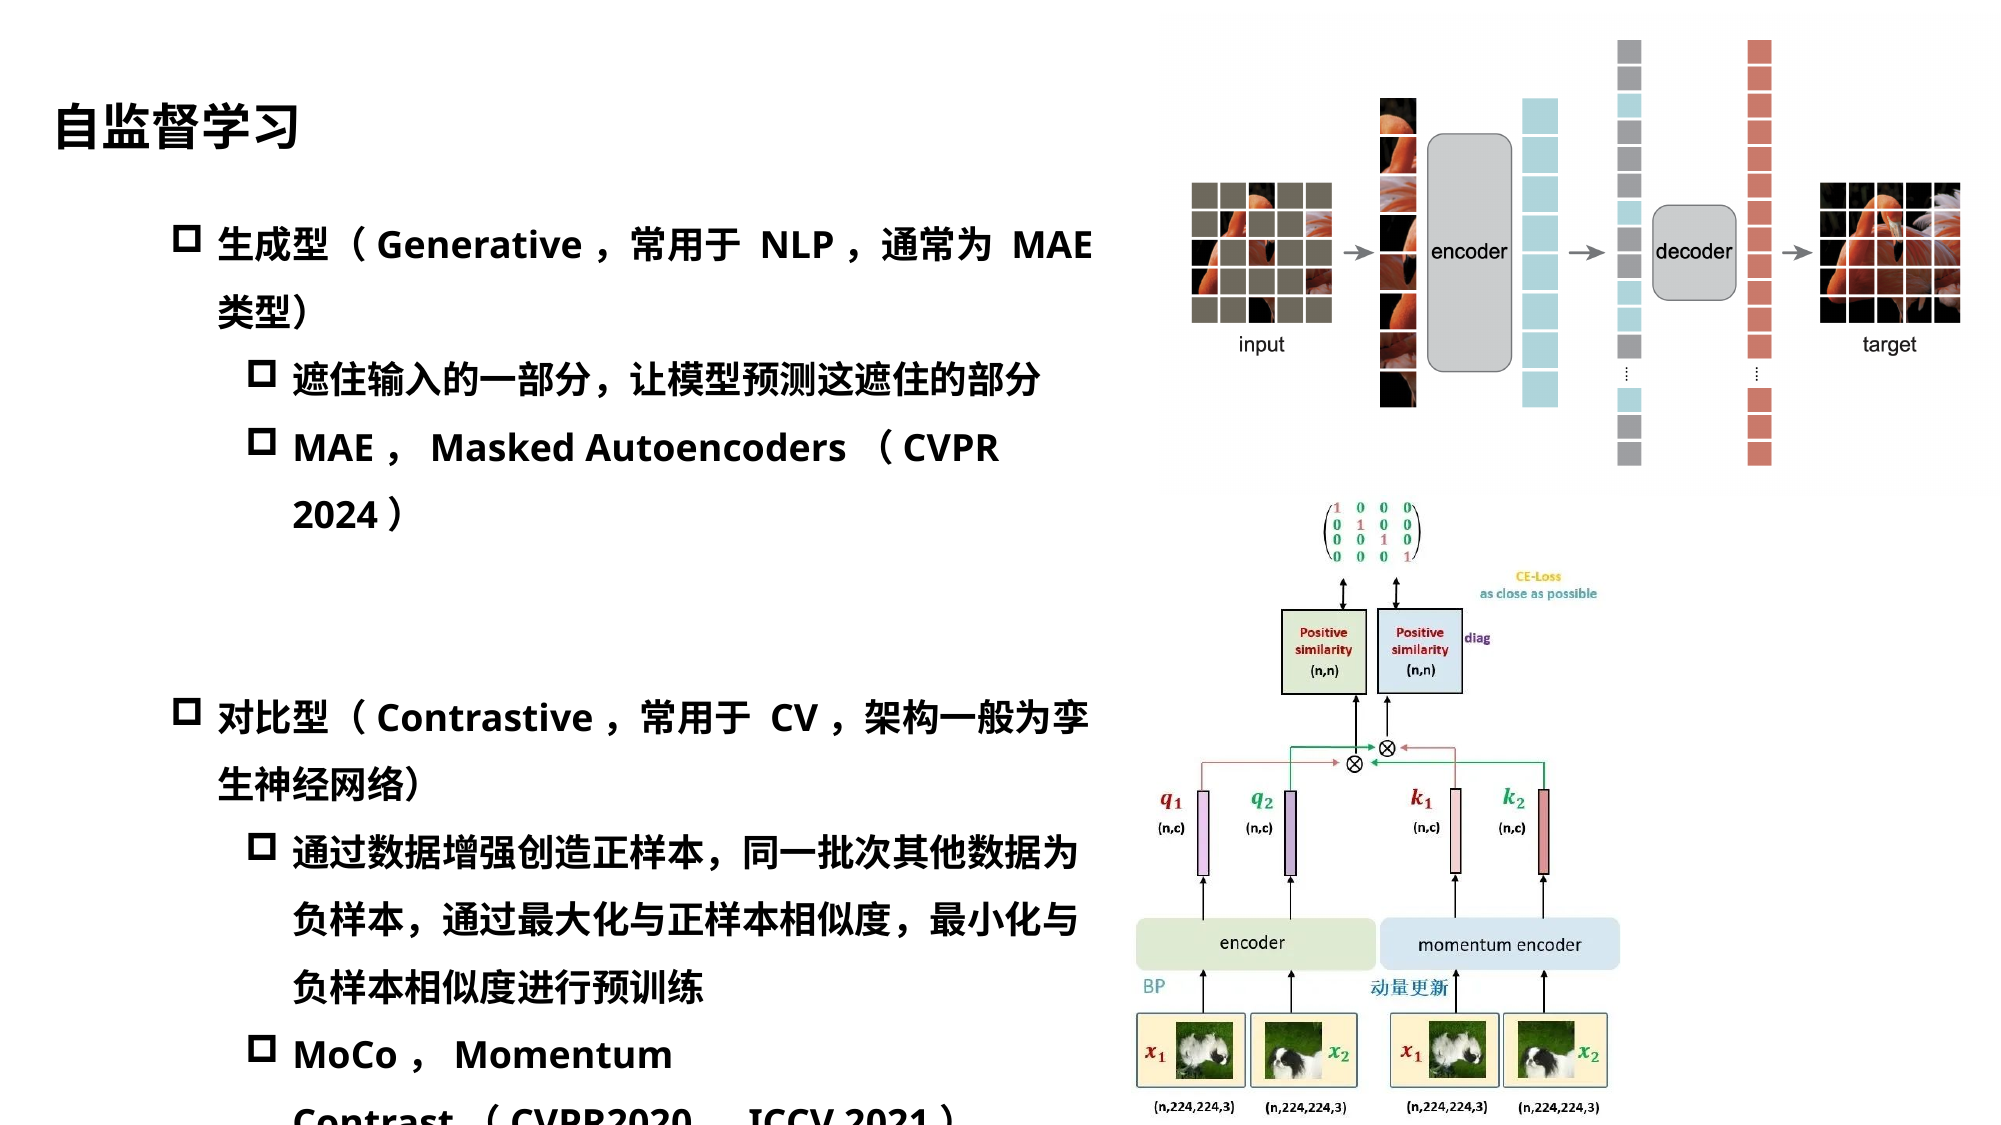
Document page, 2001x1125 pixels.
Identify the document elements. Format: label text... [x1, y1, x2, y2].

picture [1130, 13, 2000, 1125]
text_box 生成型（Generative，常用于 NLP，通常为 MAE 类型） 遮住输入的一部分，让模型预测这遮住的部分 MAE，Masked Autoencoders（CVPR 2024） 对比型（Contrastive，常用于 CV，架构一般为孪生神经网络） 通过数据增强创造正样本，同一批次其他数据为负样本，通过最大化与正样本相似度，最小化与负样本相似度进行预训练 MoCo，Momentum Contrast（CVPR2020，ICCV 2021） [155, 191, 1132, 1125]
text_box 自监督学习 [37, 88, 406, 163]
